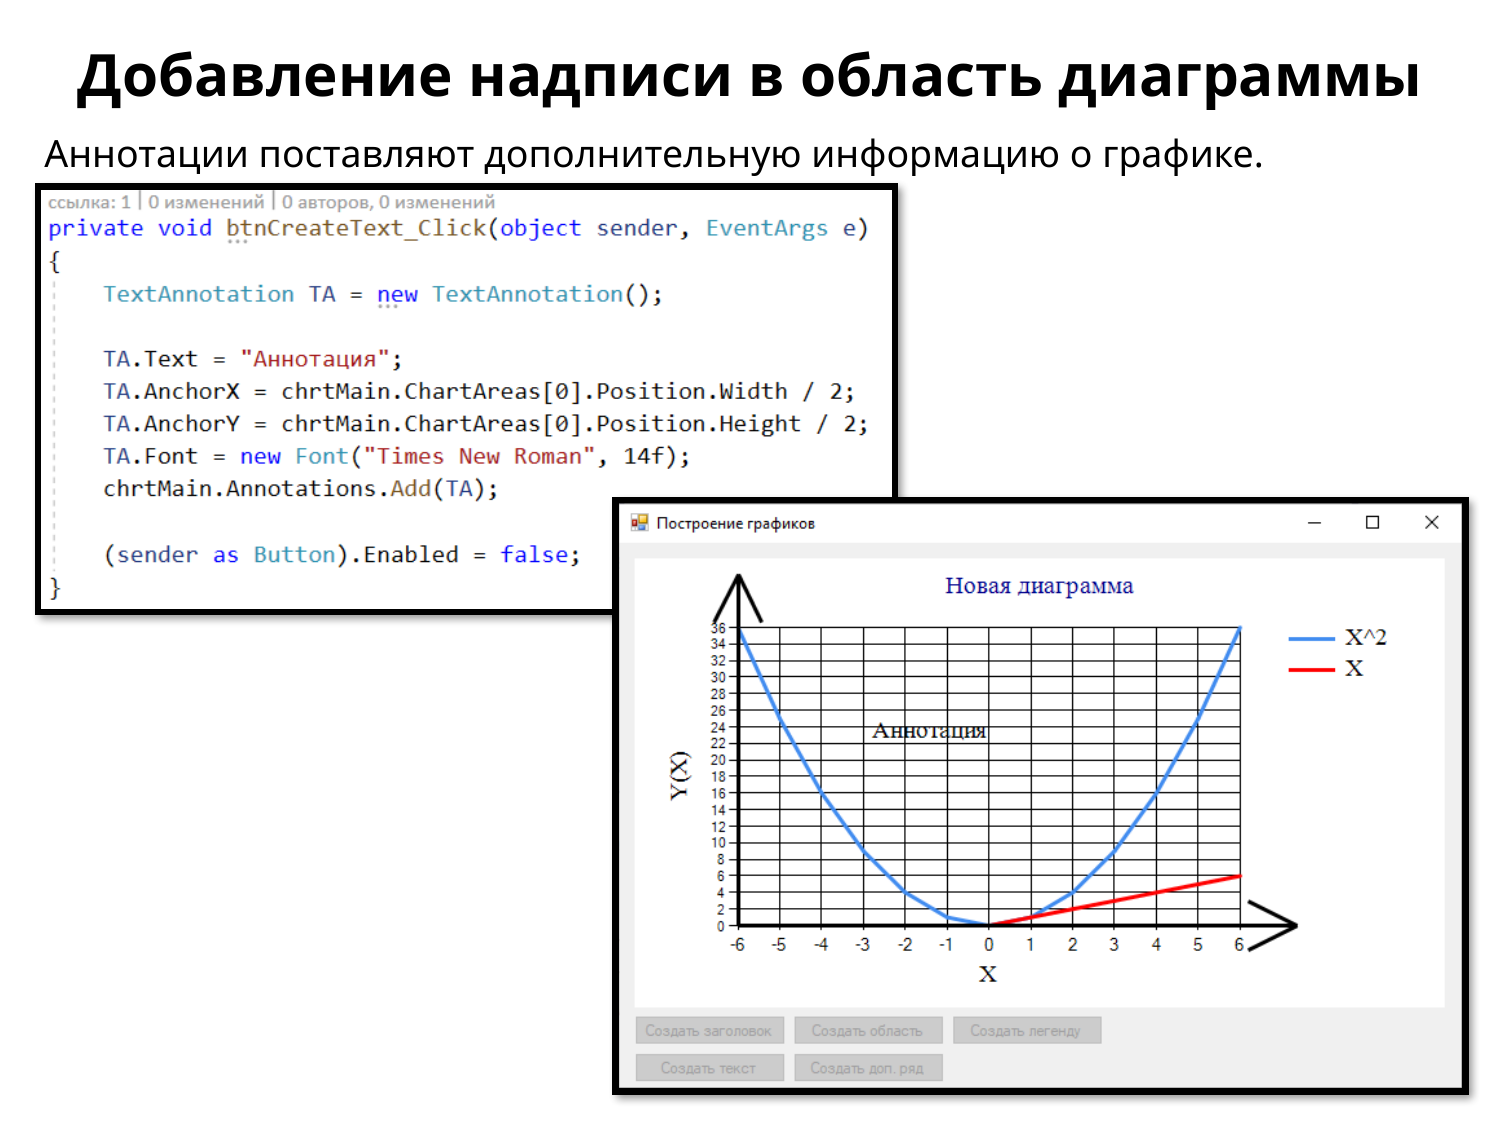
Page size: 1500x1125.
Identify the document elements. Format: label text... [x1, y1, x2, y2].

text_box Добавление надписи в область диаграммы [17, 30, 1483, 116]
picture [40, 189, 1463, 1089]
text_box Аннотации поставляют дополнительную информацию о графике. [29, 122, 1459, 183]
